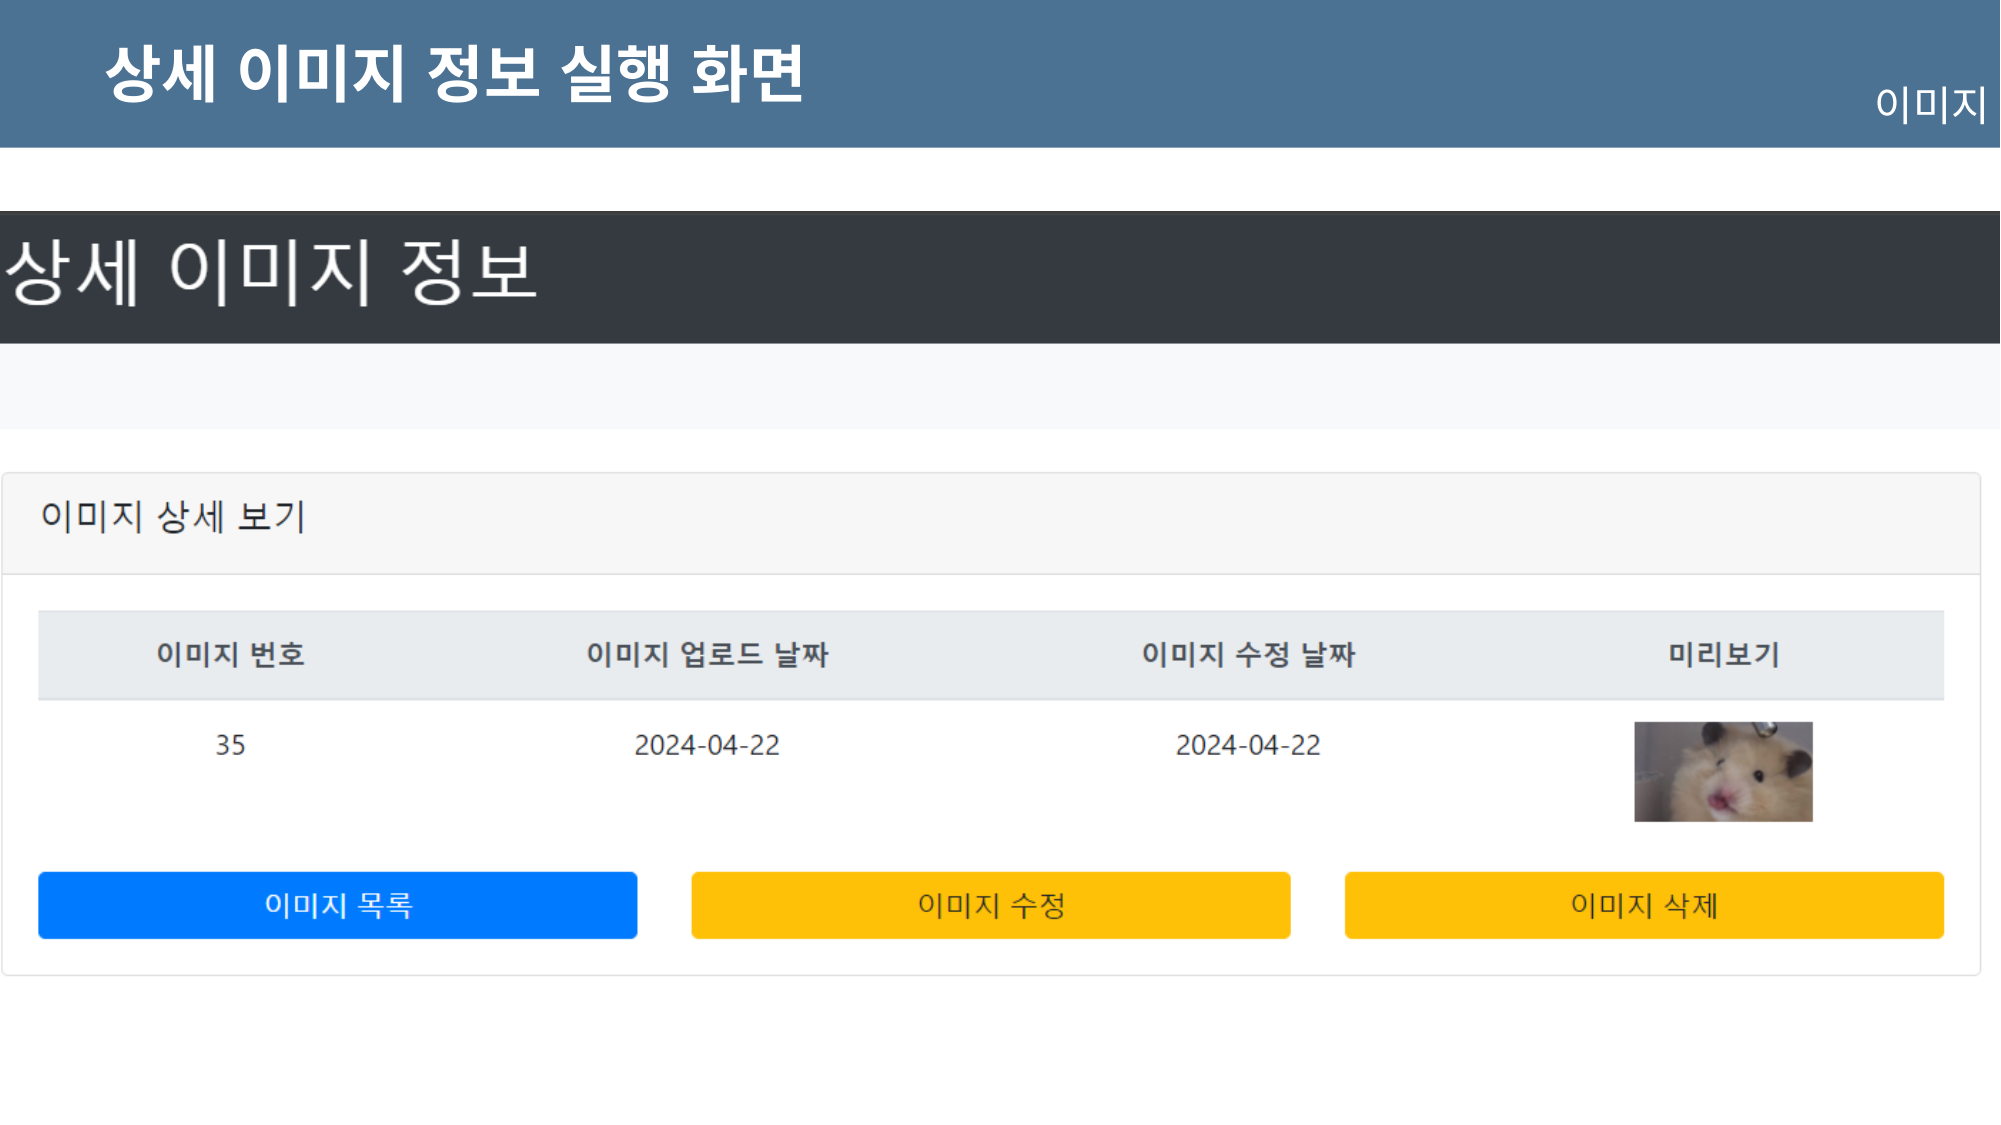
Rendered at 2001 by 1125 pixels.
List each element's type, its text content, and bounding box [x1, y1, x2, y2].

text_box 이미지 [1840, 72, 2000, 138]
text_box 상세 이미지 정보 실행 화면 [89, 27, 822, 118]
text_box [0, 0, 2000, 149]
picture [0, 211, 2000, 992]
